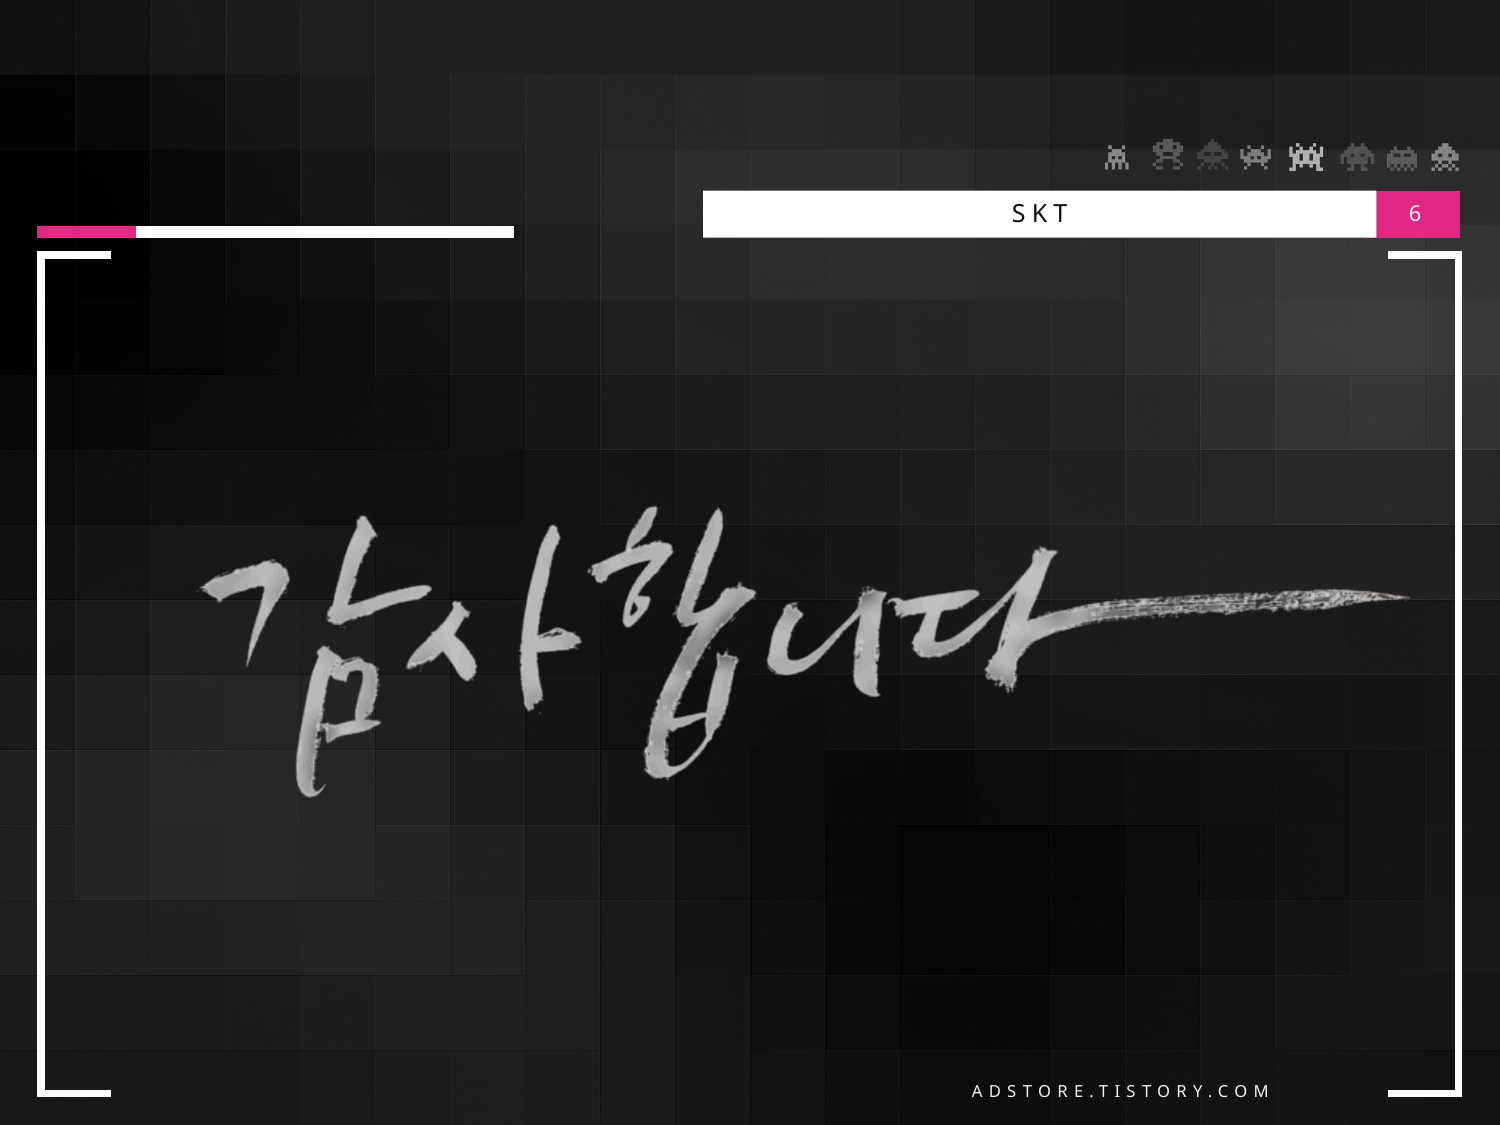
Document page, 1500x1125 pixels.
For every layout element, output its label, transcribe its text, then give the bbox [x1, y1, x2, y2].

footer ADSTORE.TISTORY.COM [960, 1081, 1395, 1105]
list SKT [703, 190, 1377, 238]
slide_number 6 [1377, 191, 1460, 238]
picture [0, 0, 1500, 1125]
